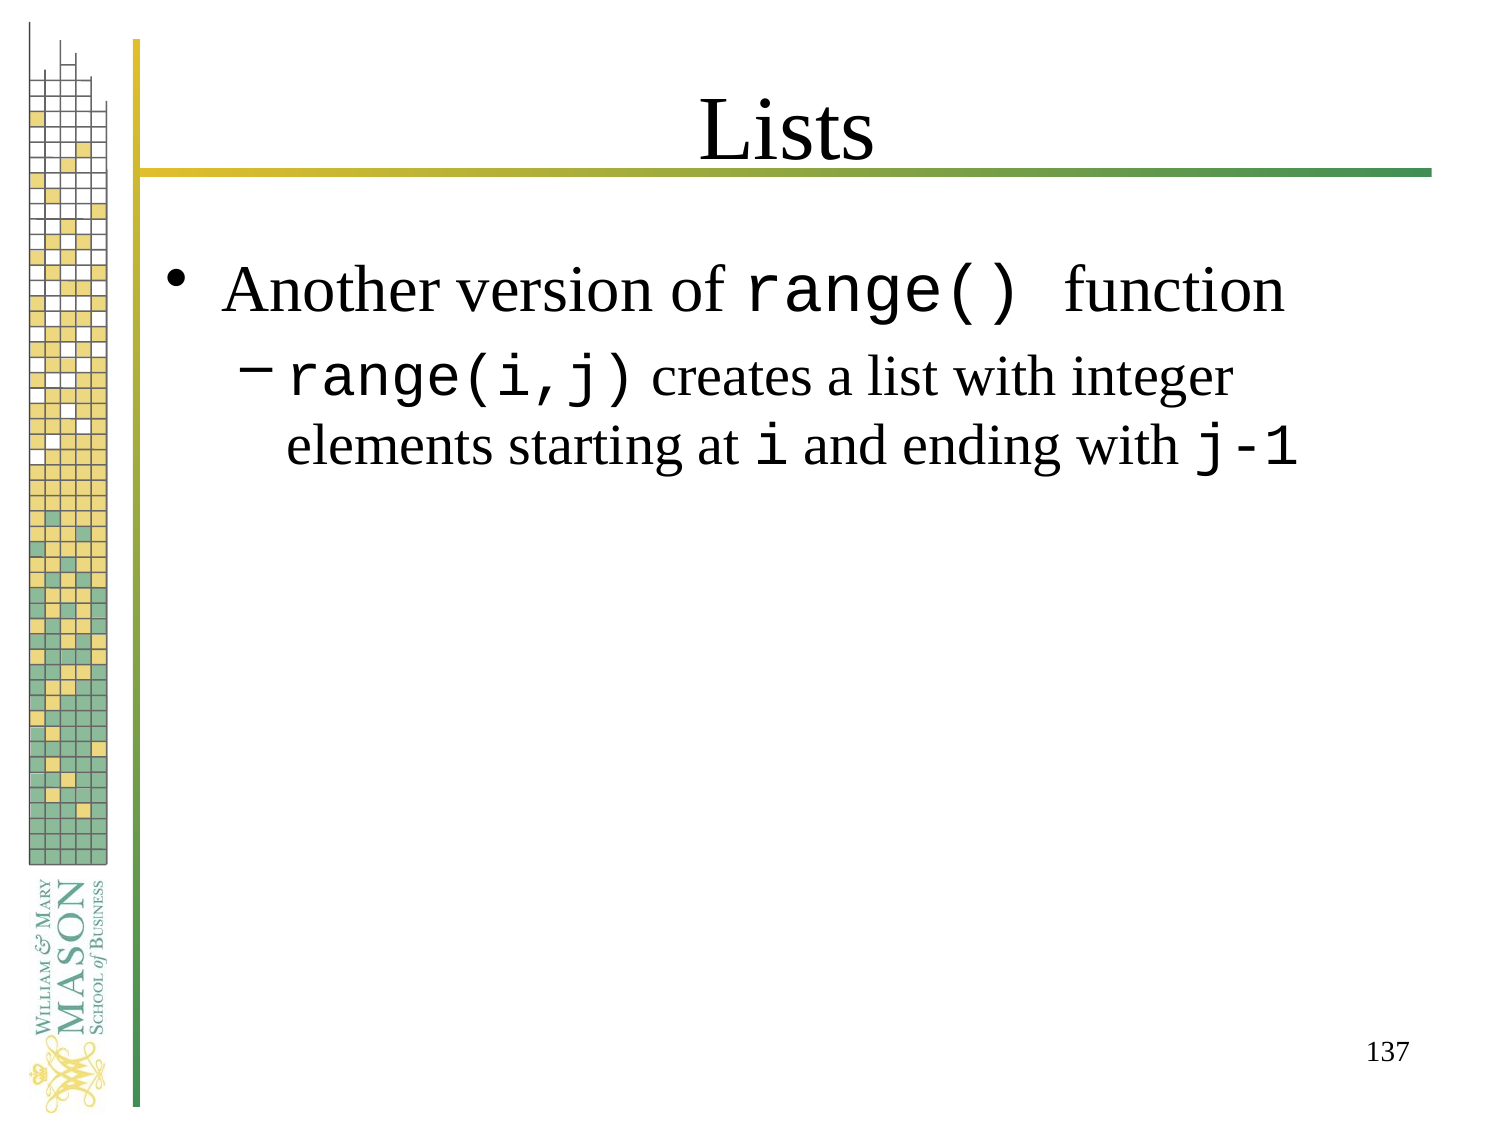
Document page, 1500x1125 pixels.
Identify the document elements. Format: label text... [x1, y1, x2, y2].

slide_number 69 [29, 879, 107, 1113]
title Lists [150, 45, 1425, 200]
slide_number 137 [1048, 1024, 1426, 1103]
list Another version of range() function range(i,j) creates a list with integer elements starting at i and ending with j-1 [150, 237, 1425, 1005]
